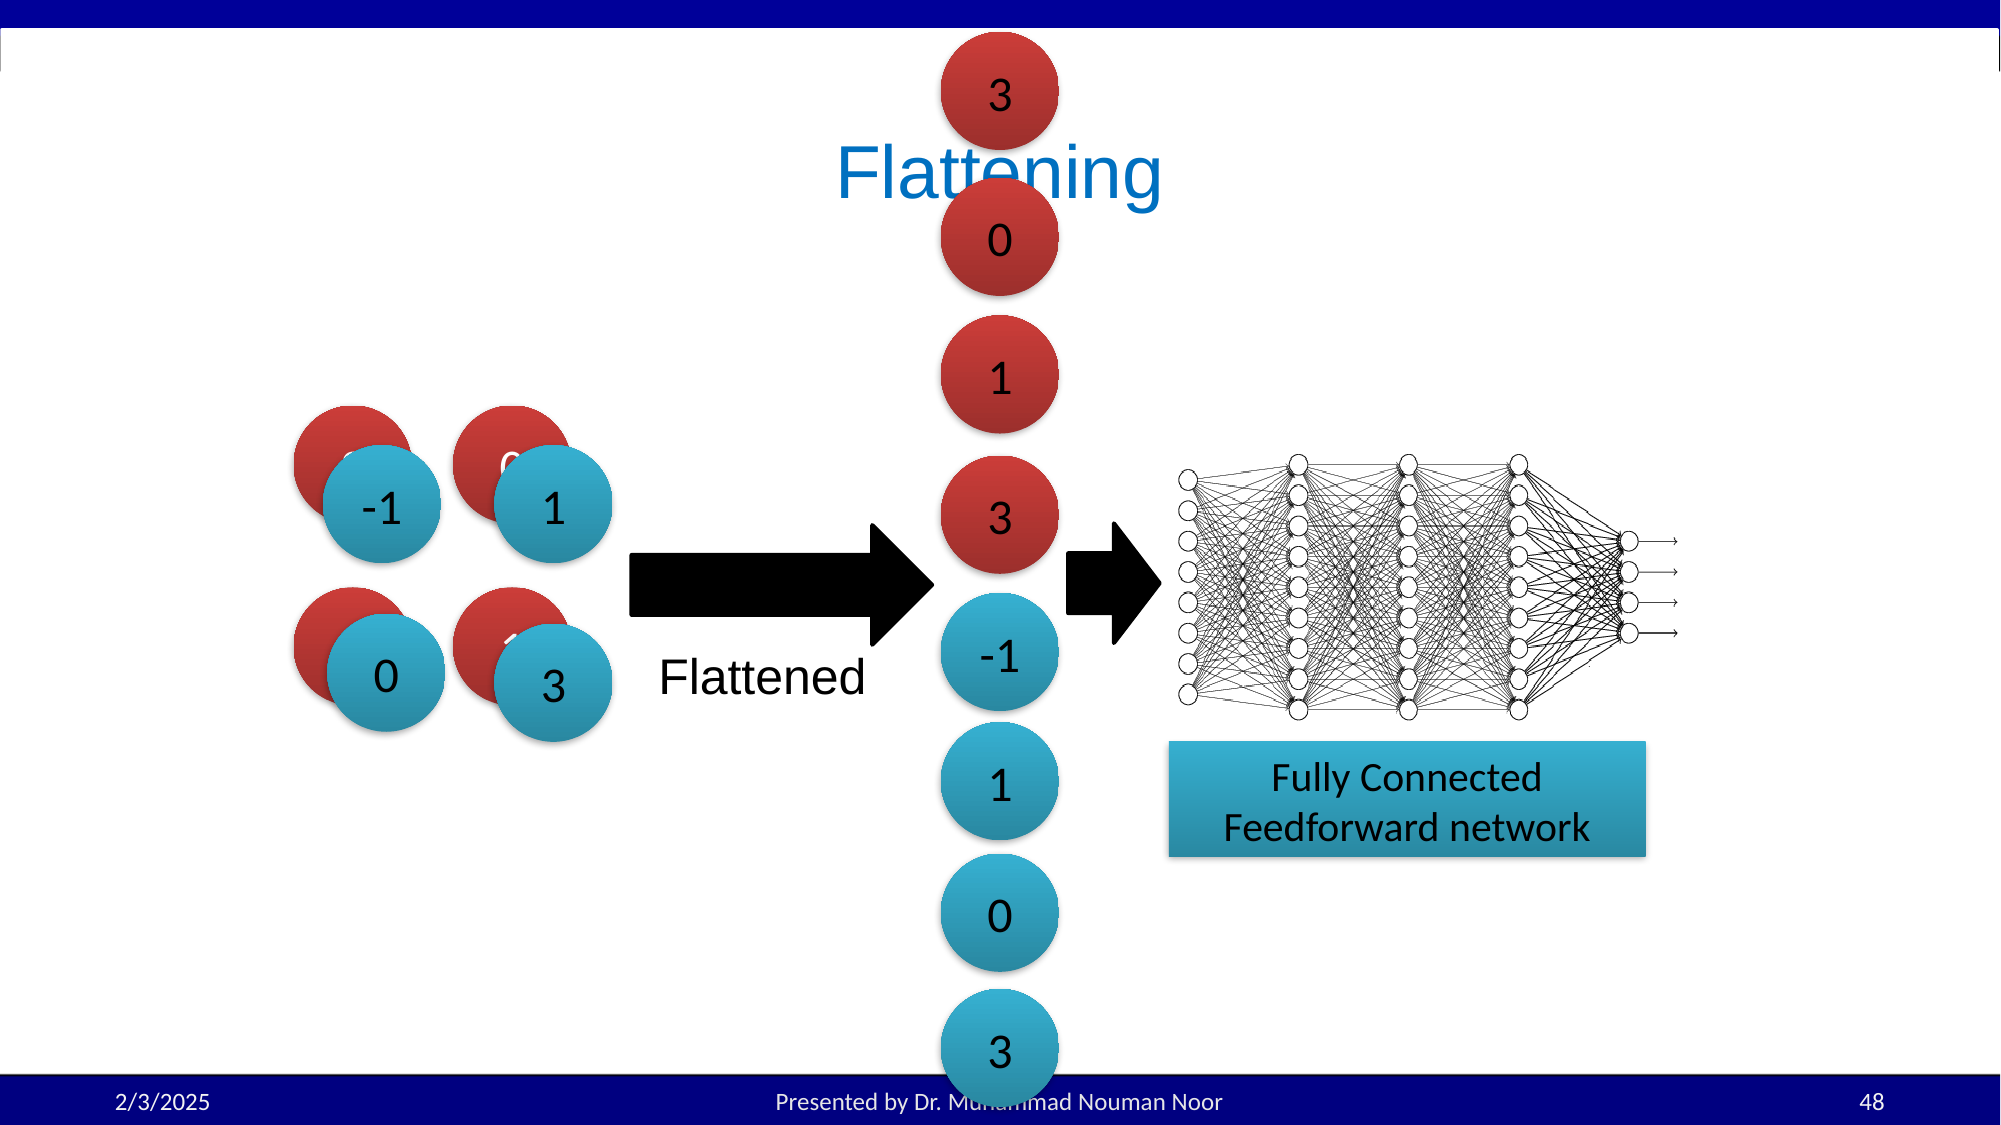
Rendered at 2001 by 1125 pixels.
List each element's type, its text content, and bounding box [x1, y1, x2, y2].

text_box -1 [940, 592, 1059, 712]
title Flattening [353, 59, 1647, 278]
text_box Flattened [637, 637, 888, 713]
footer Presented by Dr. Muhammad Nouman Noor [683, 1062, 1317, 1125]
text_box 3 [940, 988, 1059, 1062]
picture [0, 0, 2001, 1125]
text_box 3 [940, 455, 1059, 574]
text_box [629, 523, 935, 647]
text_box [1168, 446, 1695, 859]
text_box 0 [940, 177, 1059, 296]
text_box [1066, 521, 1162, 645]
text_box 1 [940, 315, 1059, 434]
text_box 1 [940, 722, 1059, 841]
text_box 3 [940, 31, 1059, 150]
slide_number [99, 1062, 567, 1125]
text_box 0 [940, 853, 1059, 972]
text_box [293, 405, 613, 743]
slide_number 48 [1433, 1062, 1900, 1125]
